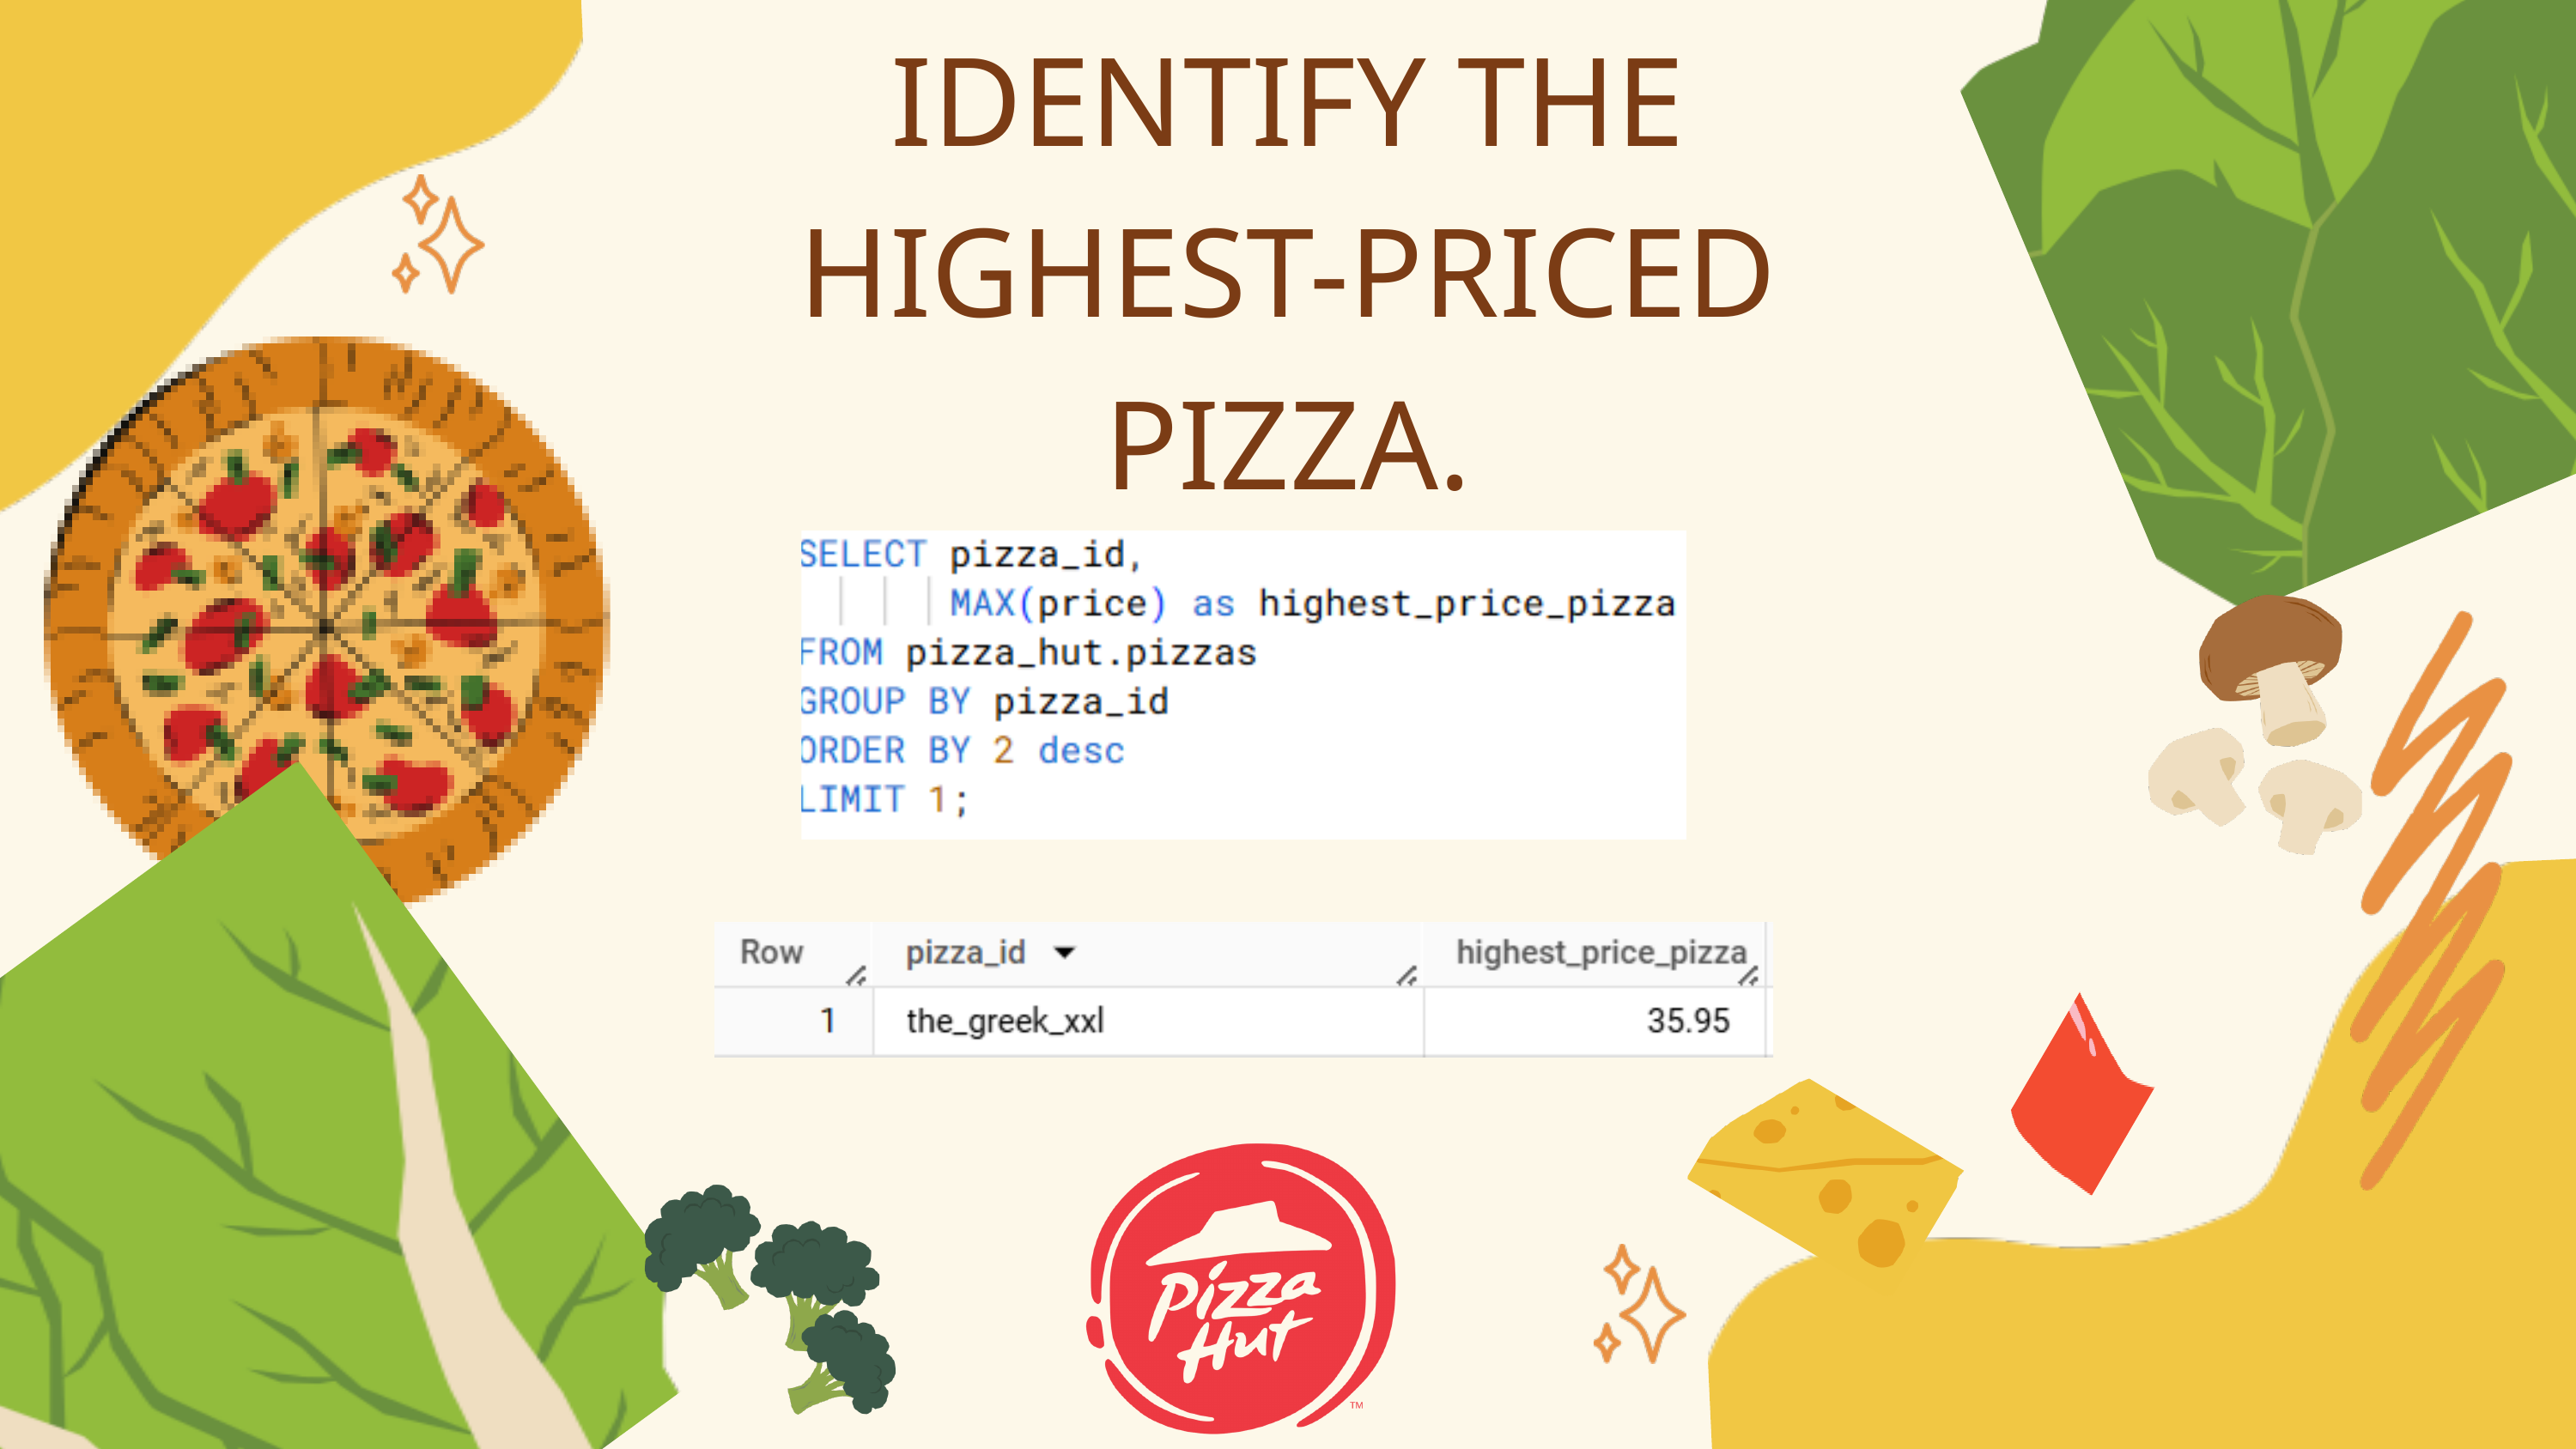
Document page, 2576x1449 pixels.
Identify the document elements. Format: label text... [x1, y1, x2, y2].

text_box [1593, 1244, 1686, 1364]
text_box [644, 1184, 896, 1415]
text_box [1686, 858, 2576, 1449]
text_box [801, 779, 1686, 840]
text_box [0, 760, 649, 1449]
text_box [1984, 900, 2231, 1214]
text_box [959, 1128, 1529, 1449]
text_box [1930, 0, 2576, 593]
text_box [2148, 593, 2362, 855]
text_box [2349, 610, 2513, 1191]
text_box [392, 174, 485, 294]
text_box [0, 0, 605, 522]
text_box IDENTIFY THE HIGHEST-PRICED PIZZA. [769, 0, 1806, 779]
text_box [714, 922, 1774, 1058]
text_box [37, 336, 611, 917]
text_box [1686, 1058, 1966, 1300]
